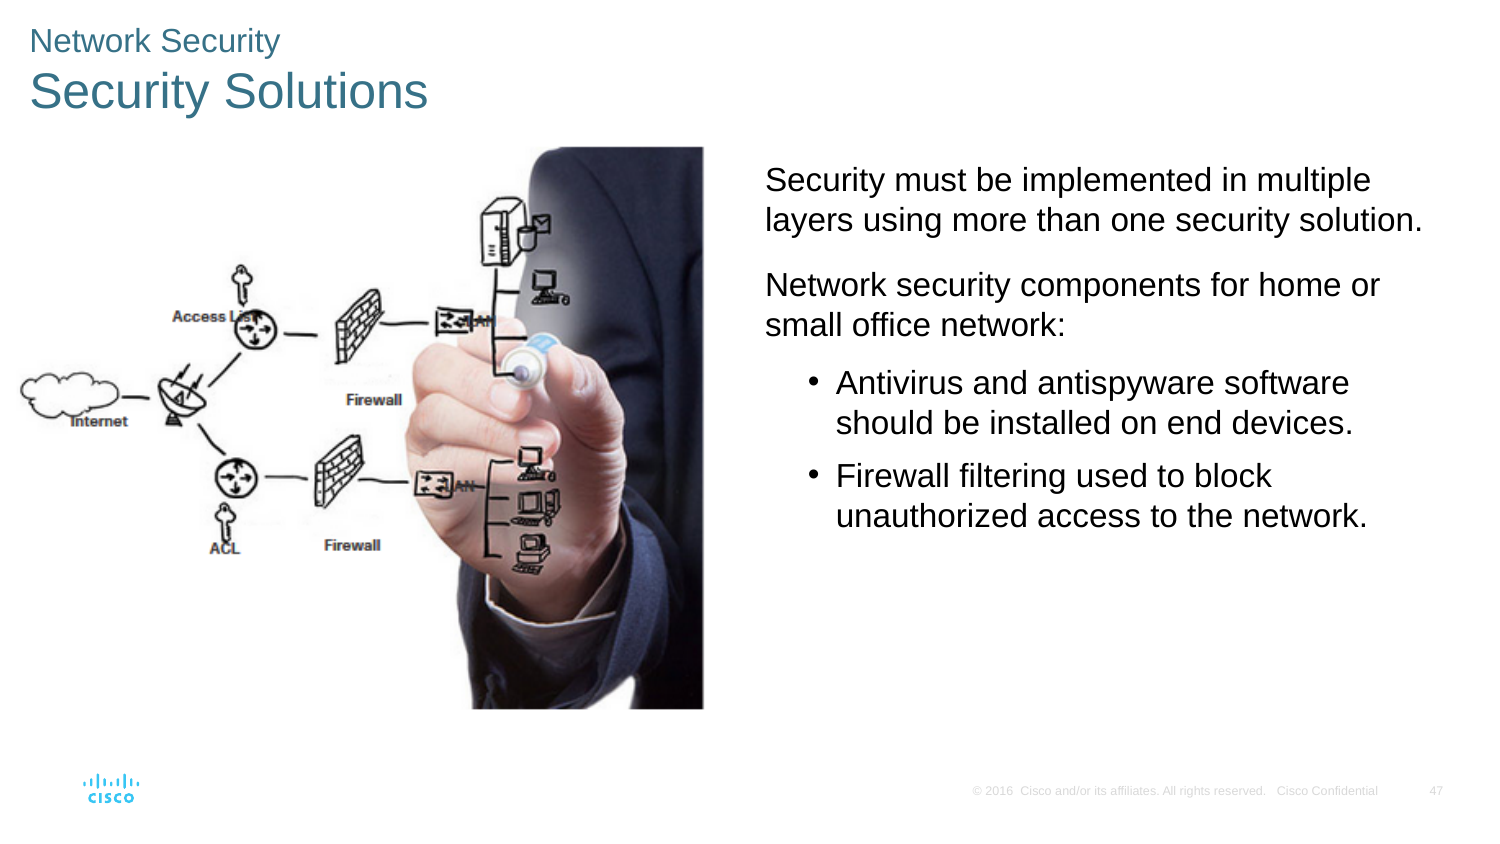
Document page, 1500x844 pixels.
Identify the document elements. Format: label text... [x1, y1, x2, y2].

list Security must be implemented in multiple layers using more than one security solution. Network security components for home or small office network: Antivirus and antispyware software should be installed on end devices. Firewall filtering used to block unauthorized access to the network. [750, 150, 1474, 662]
title Network Security Security Solutions [14, 6, 714, 131]
picture [14, 144, 714, 722]
